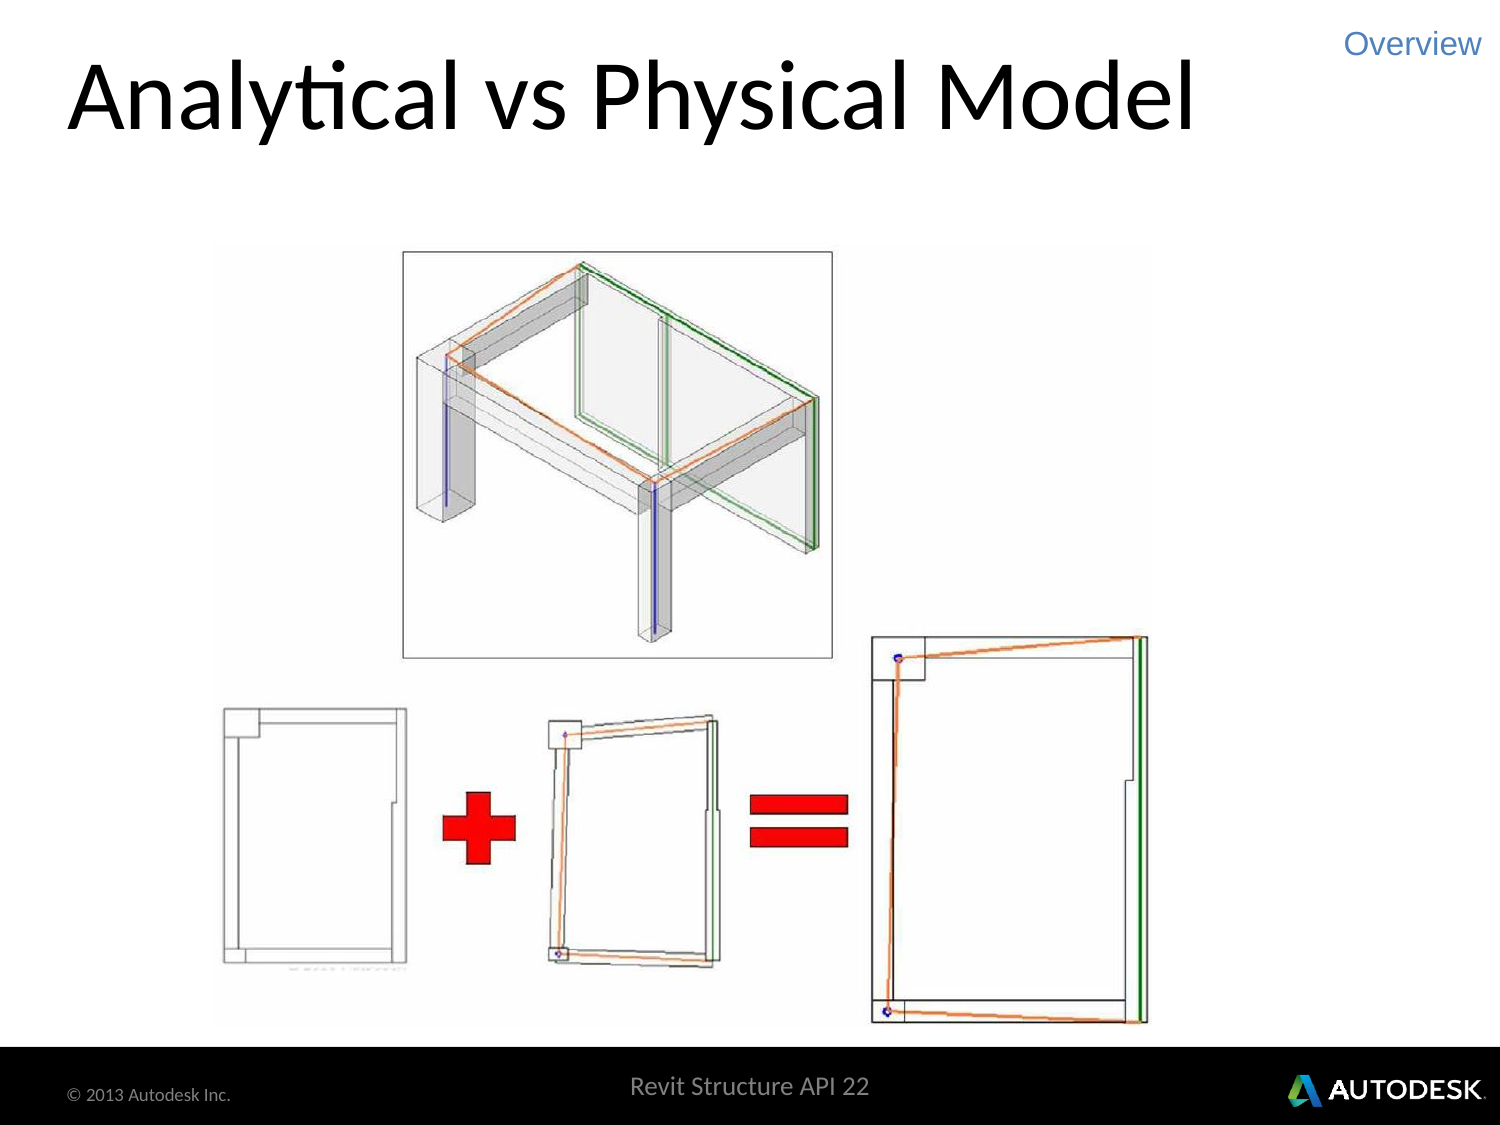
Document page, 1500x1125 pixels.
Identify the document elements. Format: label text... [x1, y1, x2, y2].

title Analytical vs Physical Model [52, 22, 1353, 210]
picture [0, 1046, 1500, 1125]
text_box Overview [1151, 22, 1483, 63]
picture [211, 243, 1152, 1026]
